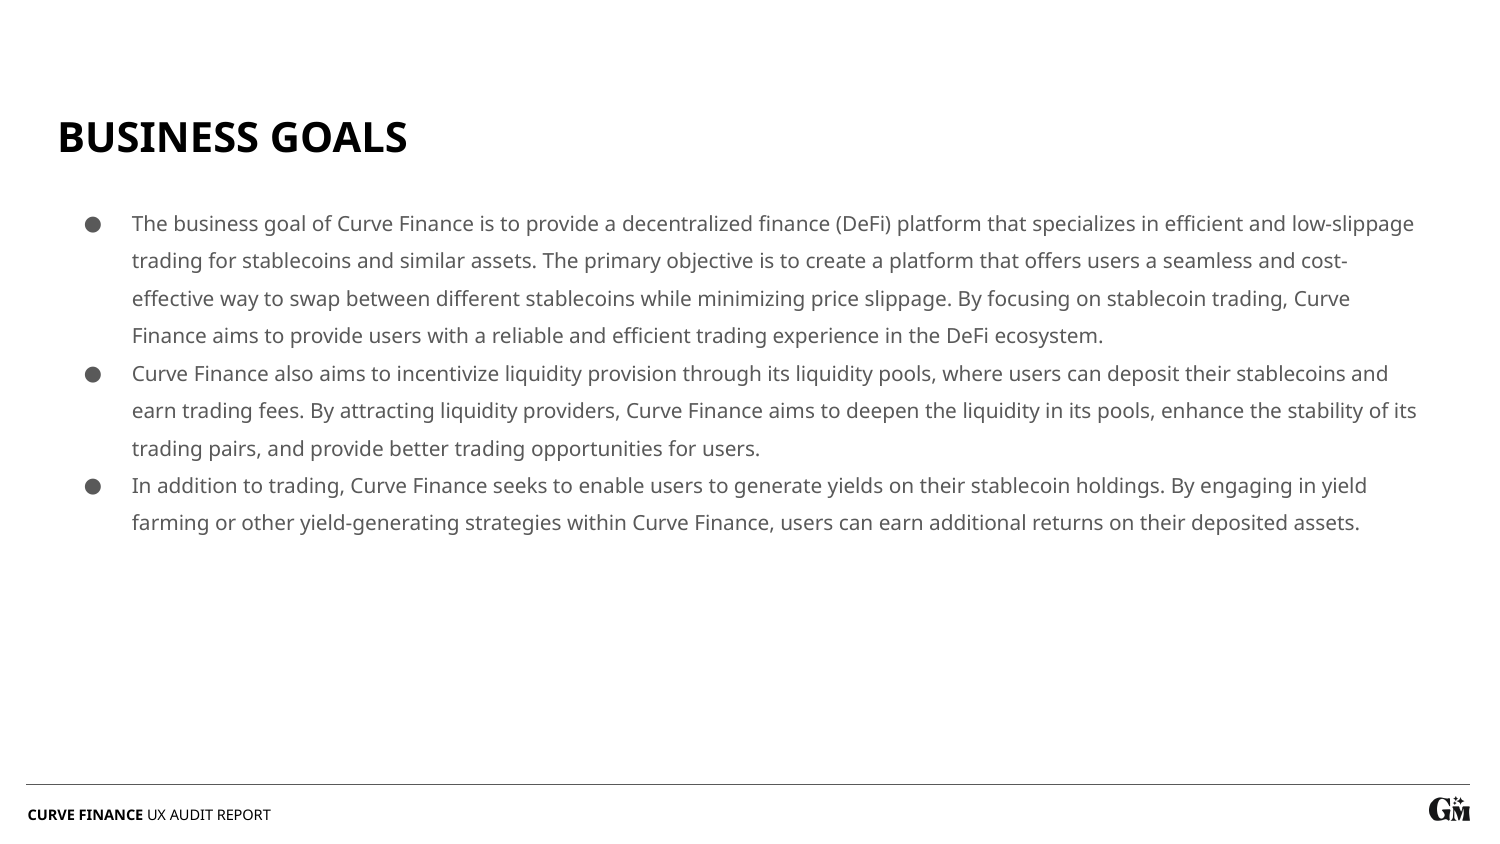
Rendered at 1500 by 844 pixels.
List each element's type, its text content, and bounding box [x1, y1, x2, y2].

picture [1429, 796, 1470, 821]
text_box The business goal of Curve Finance is to provide a decentralized finance (DeFi) platform that specializes in efficient and low-slippage trading for stablecoins and similar assets. The primary objective is to create a platform that offers users a seamless and cost-effective way to swap between different stablecoins while minimizing price slippage. By focusing on stablecoin trading, Curve Finance aims to provide users with a reliable and efficient trading experience in the DeFi ecosystem. Curve Finance also aims to incentivize liquidity provision through its liquidity pools, where users can deposit their stablecoins and earn trading fees. By attracting liquidity providers, Curve Finance aims to deepen the liquidity in its pools, enhance the stability of its trading pairs, and provide better trading opportunities for users. In addition to trading, Curve Finance seeks to enable users to generate yields on their stablecoin holdings. By engaging in yield farming or other yield-generating strategies within Curve Finance, users can earn additional returns on their deposited assets. [41, 183, 1432, 648]
text_box BUSINESS GOALS [41, 96, 535, 176]
